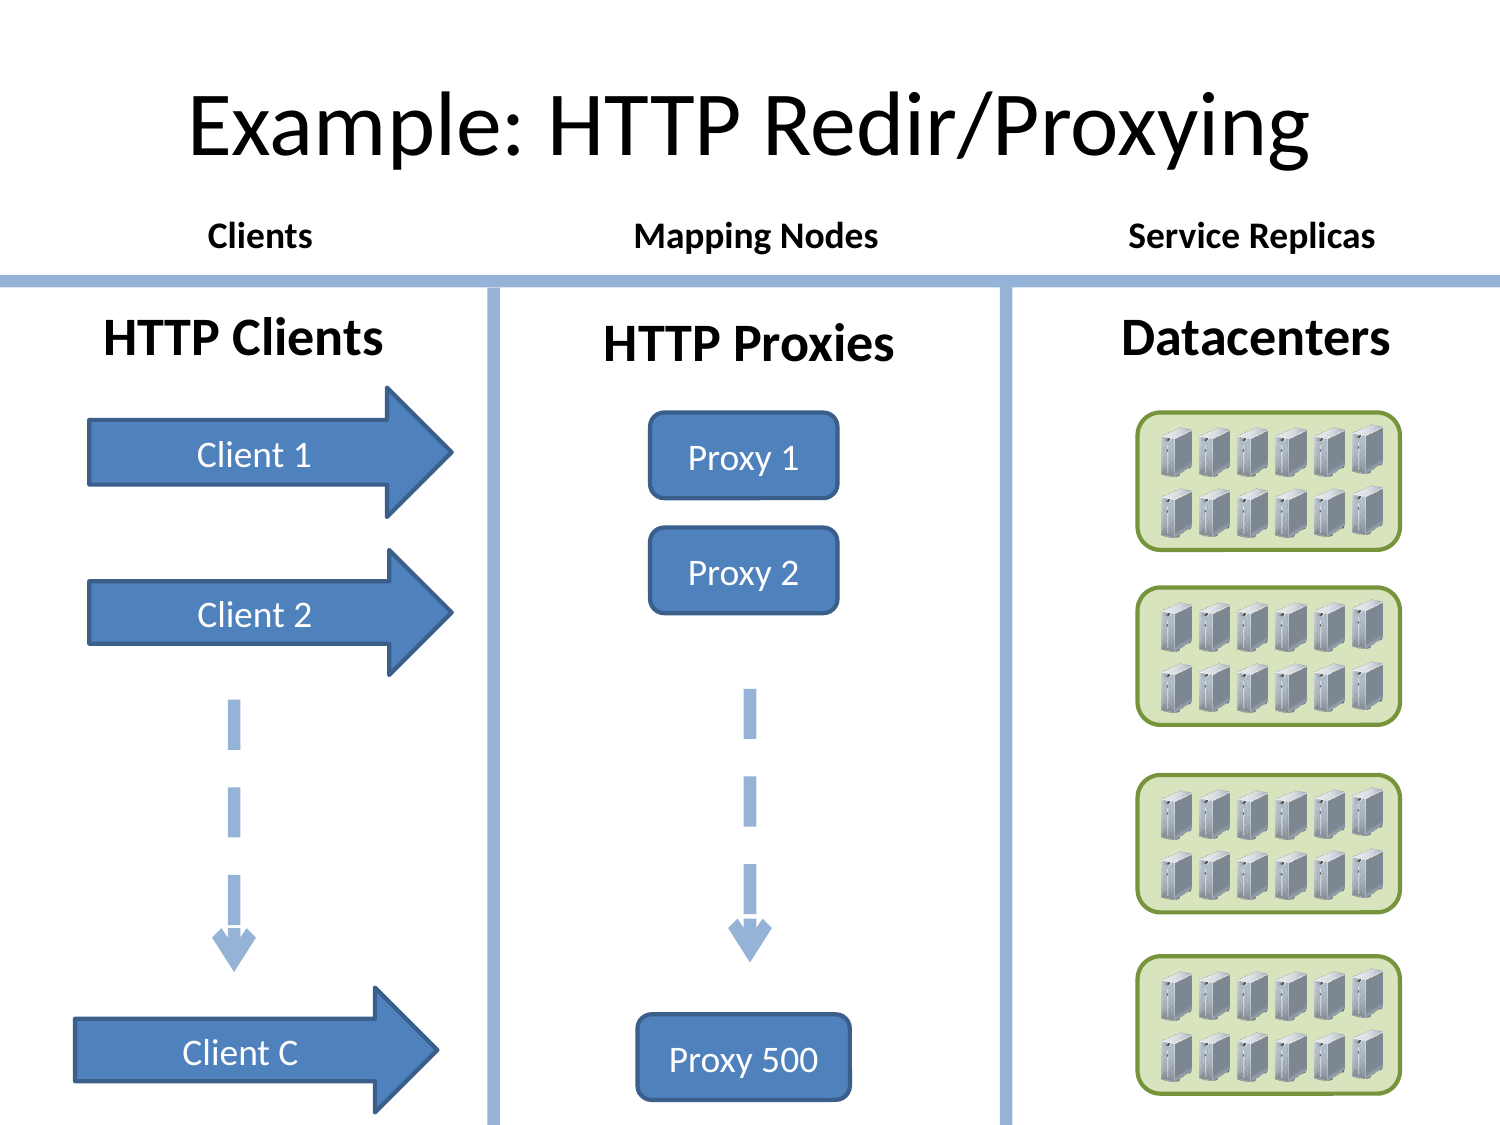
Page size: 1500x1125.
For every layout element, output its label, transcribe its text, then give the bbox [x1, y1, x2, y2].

table_header Mapping Nodes [508, 212, 1004, 275]
text_box Datacenters [1012, 294, 1500, 374]
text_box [1137, 587, 1401, 726]
text_box Client 2 [87, 548, 454, 677]
text_box [0, 273, 1500, 290]
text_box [1137, 774, 1401, 913]
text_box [1137, 955, 1401, 1094]
table_header Service Replicas [1004, 212, 1500, 275]
text_box HTTP Clients [0, 294, 488, 374]
text_box Client C [72, 985, 440, 1115]
text_box Proxy 1 [647, 410, 840, 501]
text_box Client 1 [87, 385, 454, 519]
title Example: HTTP Redir/Proxying [75, 24, 1425, 212]
text_box Proxy 500 [635, 1012, 853, 1103]
text_box [998, 279, 1014, 1125]
text_box Proxy 2 [647, 525, 840, 616]
table_header Clients [13, 212, 508, 275]
text_box HTTP Proxies [500, 299, 1000, 380]
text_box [1137, 412, 1401, 551]
text_box [485, 285, 502, 1125]
